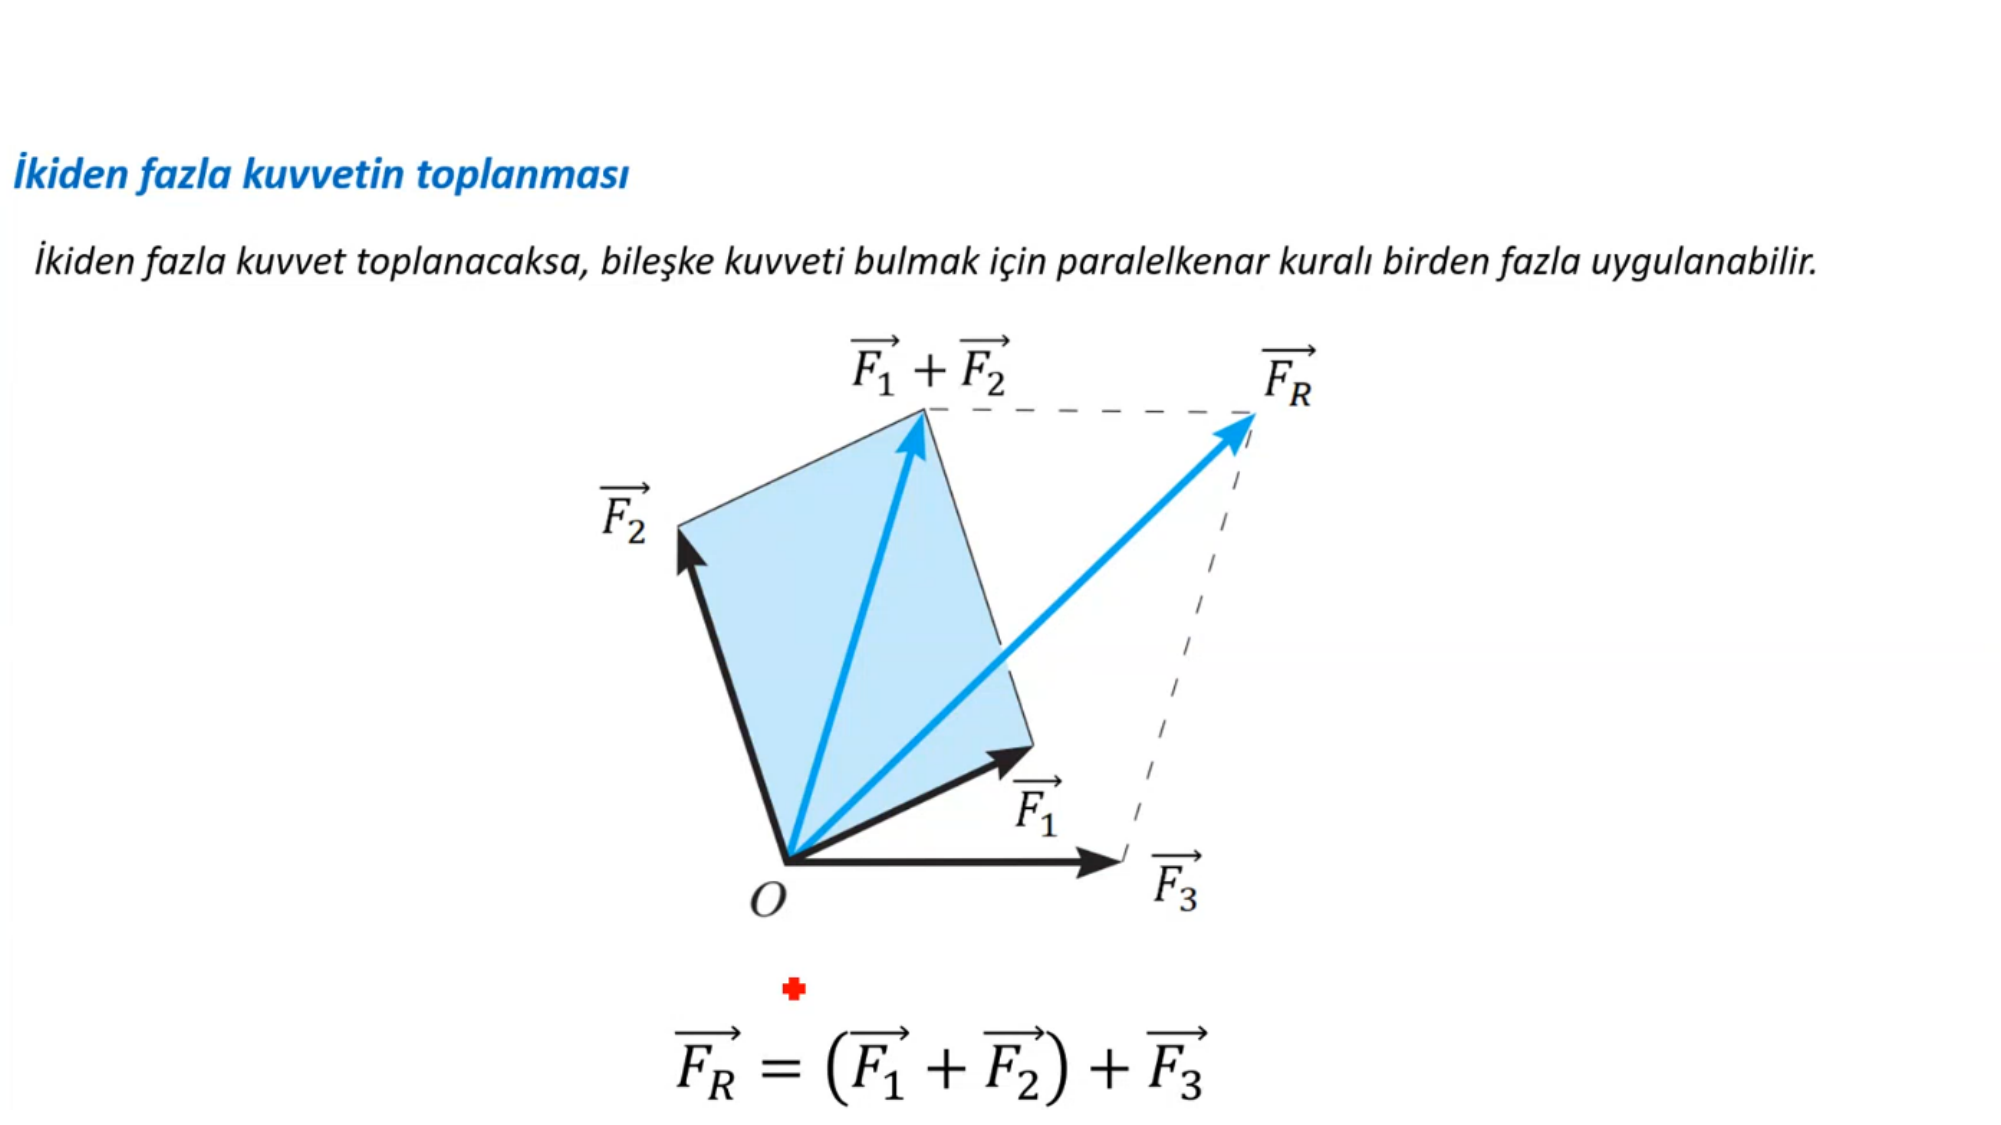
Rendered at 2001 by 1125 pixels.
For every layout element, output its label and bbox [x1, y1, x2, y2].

picture [0, 145, 2000, 1111]
